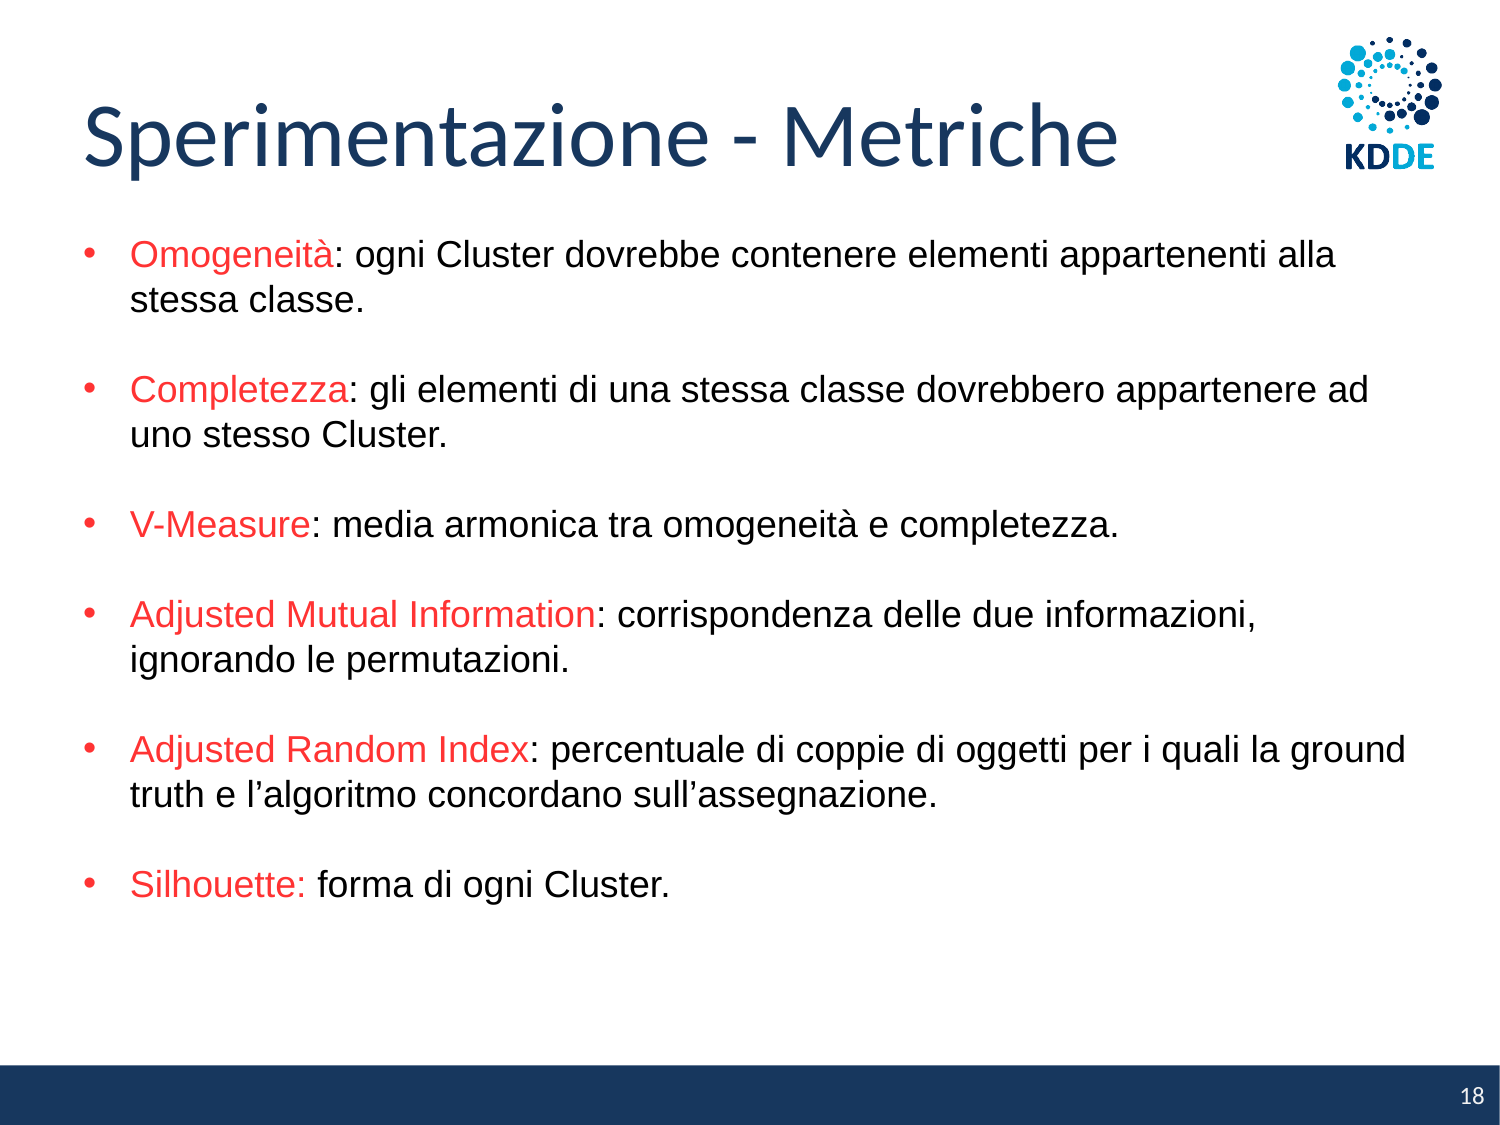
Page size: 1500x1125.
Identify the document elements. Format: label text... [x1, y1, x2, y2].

text_box Omogeneità: ogni Cluster dovrebbe contenere elementi appartenenti alla stessa classe. Completezza: gli elementi di una stessa classe dovrebbero appartenere ad uno stesso Cluster. V-Measure: media armonica tra omogeneità e completezza. Adjusted Mutual Information: corrispondenza delle due informazioni, ignorando le permutazioni. Adjusted Random Index: percentuale di coppie di oggetti per i quali la ground truth e l’algoritmo concordano sull’assegnazione. Silhouette: forma di ogni Cluster. [68, 222, 1429, 1055]
picture [1337, 36, 1443, 171]
text_box Sperimentazione - Metriche [68, 36, 1252, 222]
text_box 18 [1149, 1065, 1500, 1125]
